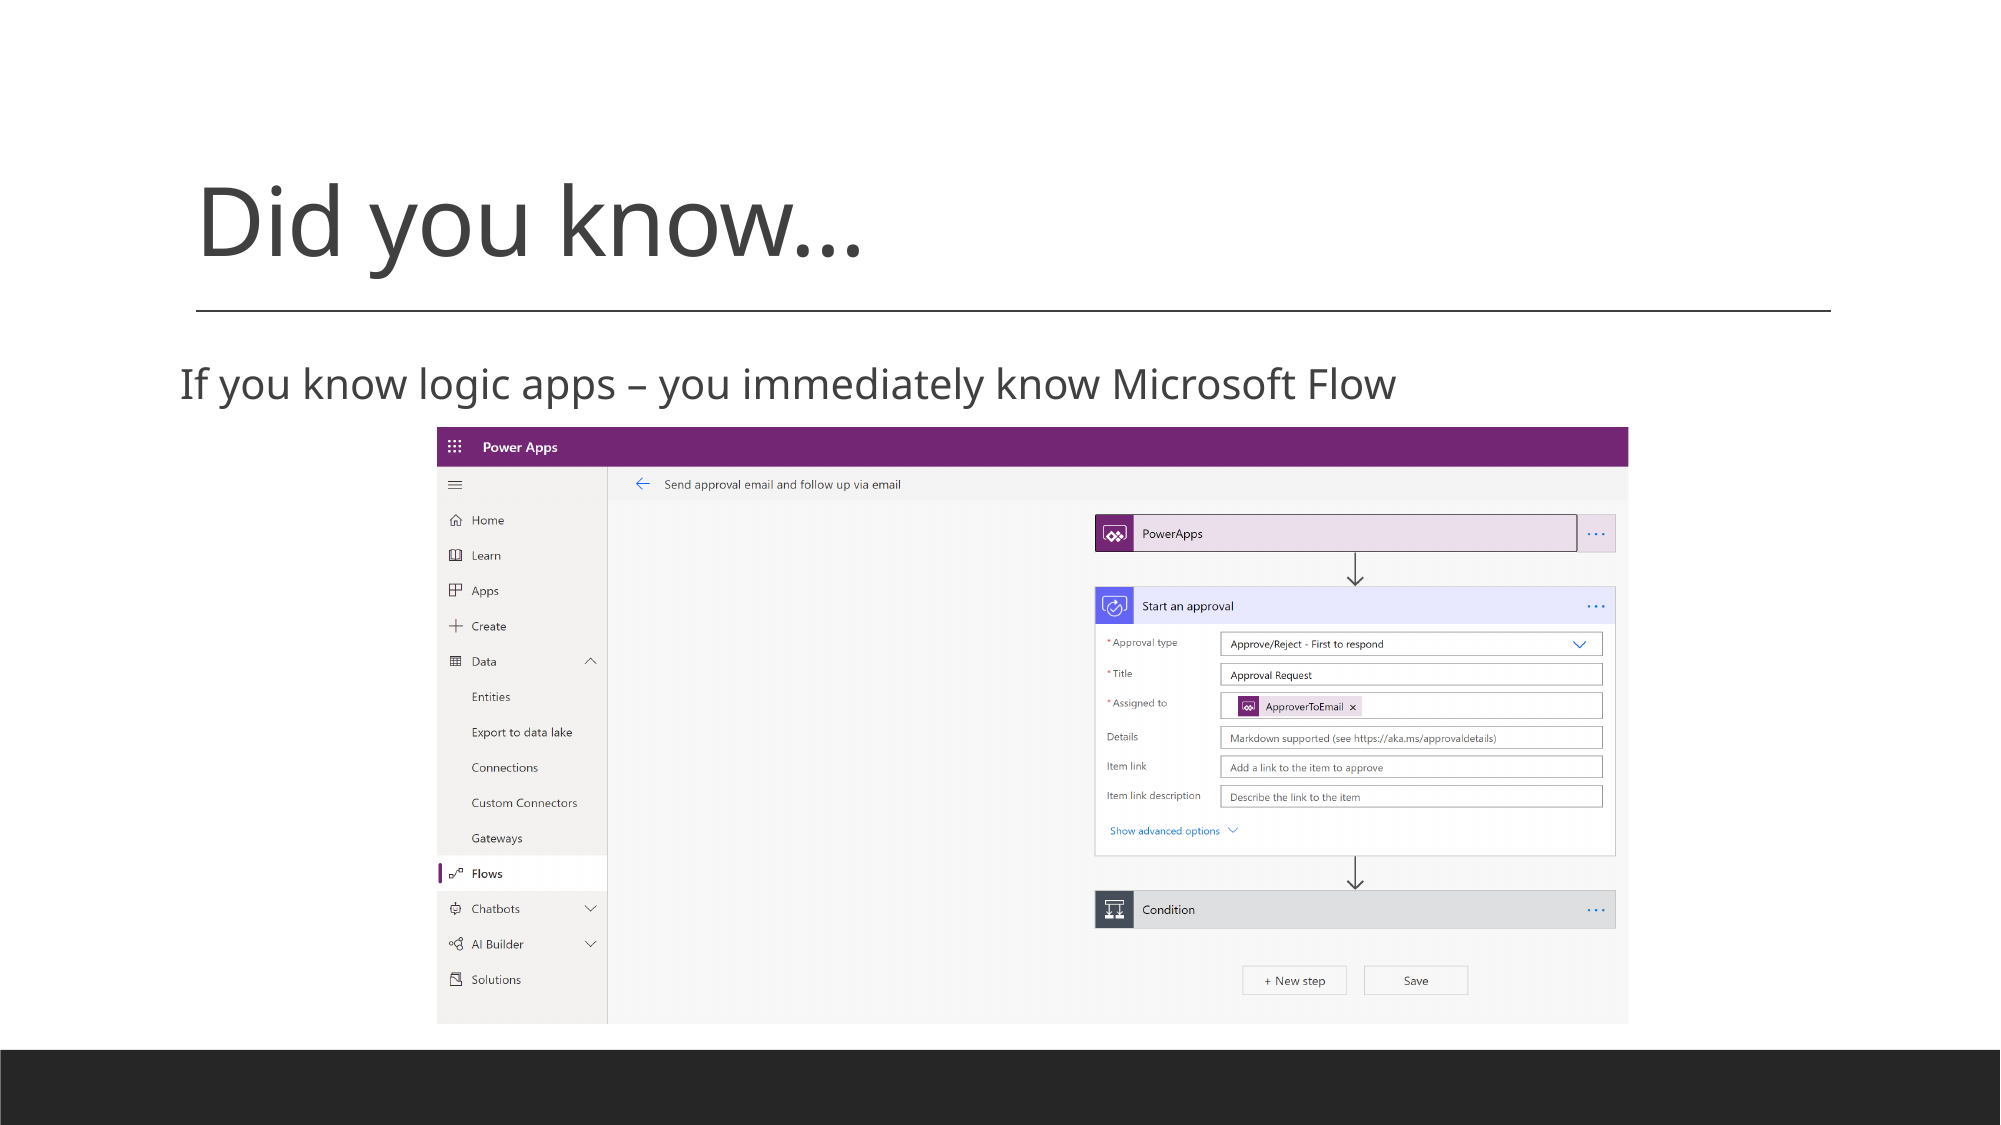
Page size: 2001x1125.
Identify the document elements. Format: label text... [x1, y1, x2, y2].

list If you know logic apps – you immediately know Microsoft Flow [180, 345, 1830, 963]
title Did you know… [180, 47, 1830, 285]
picture [436, 426, 1629, 1025]
